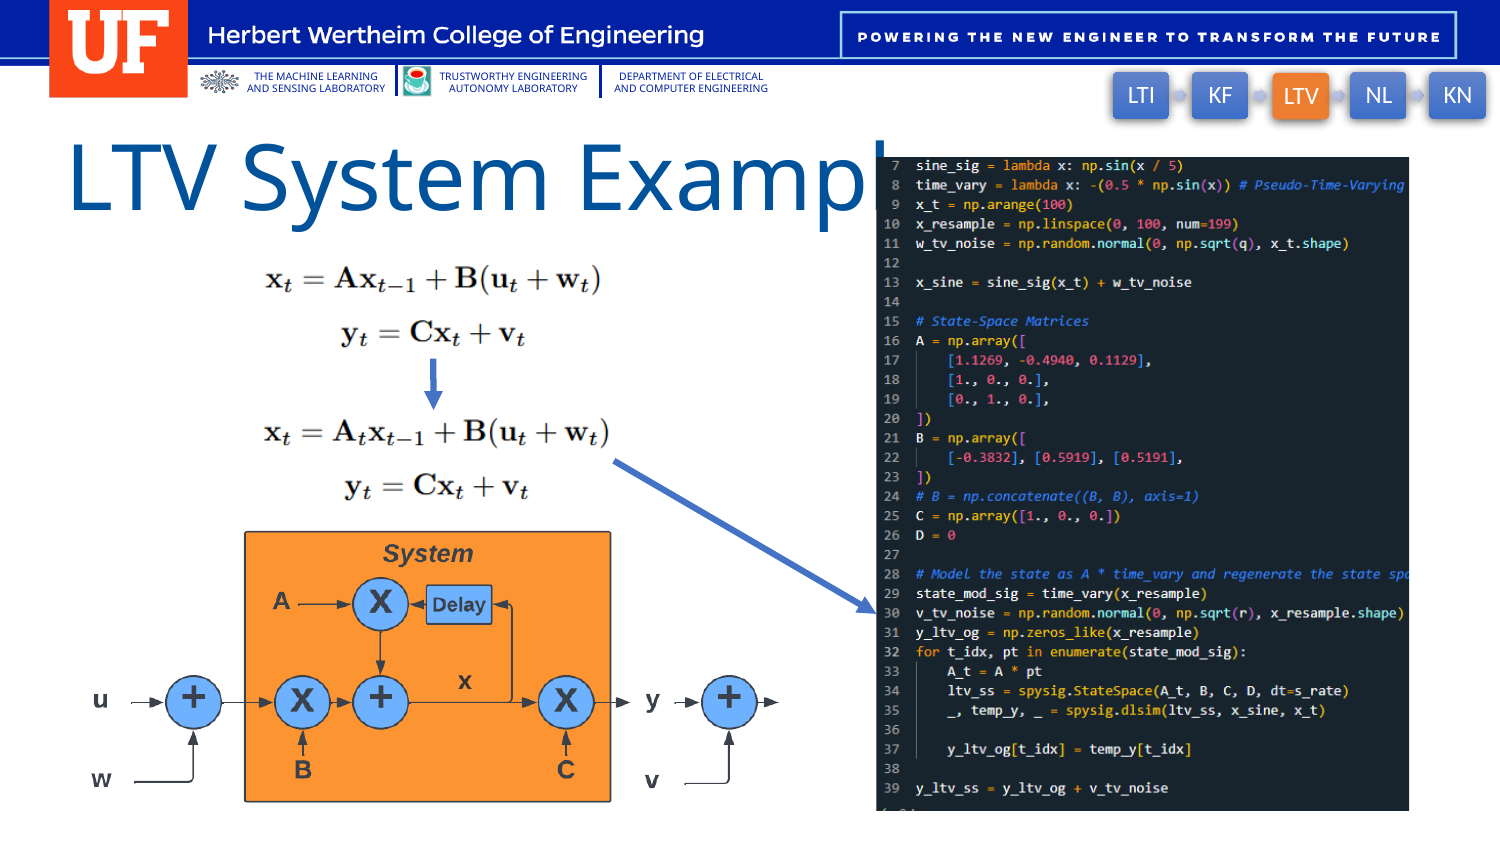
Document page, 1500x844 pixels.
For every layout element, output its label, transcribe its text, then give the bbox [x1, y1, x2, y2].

picture [0, 0, 1500, 98]
picture [66, 520, 802, 819]
picture [199, 70, 241, 97]
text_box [1112, 47, 1486, 144]
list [254, 257, 613, 359]
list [876, 157, 1410, 811]
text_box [613, 460, 877, 614]
title LTV System Example [50, 113, 1450, 249]
picture [253, 409, 614, 512]
